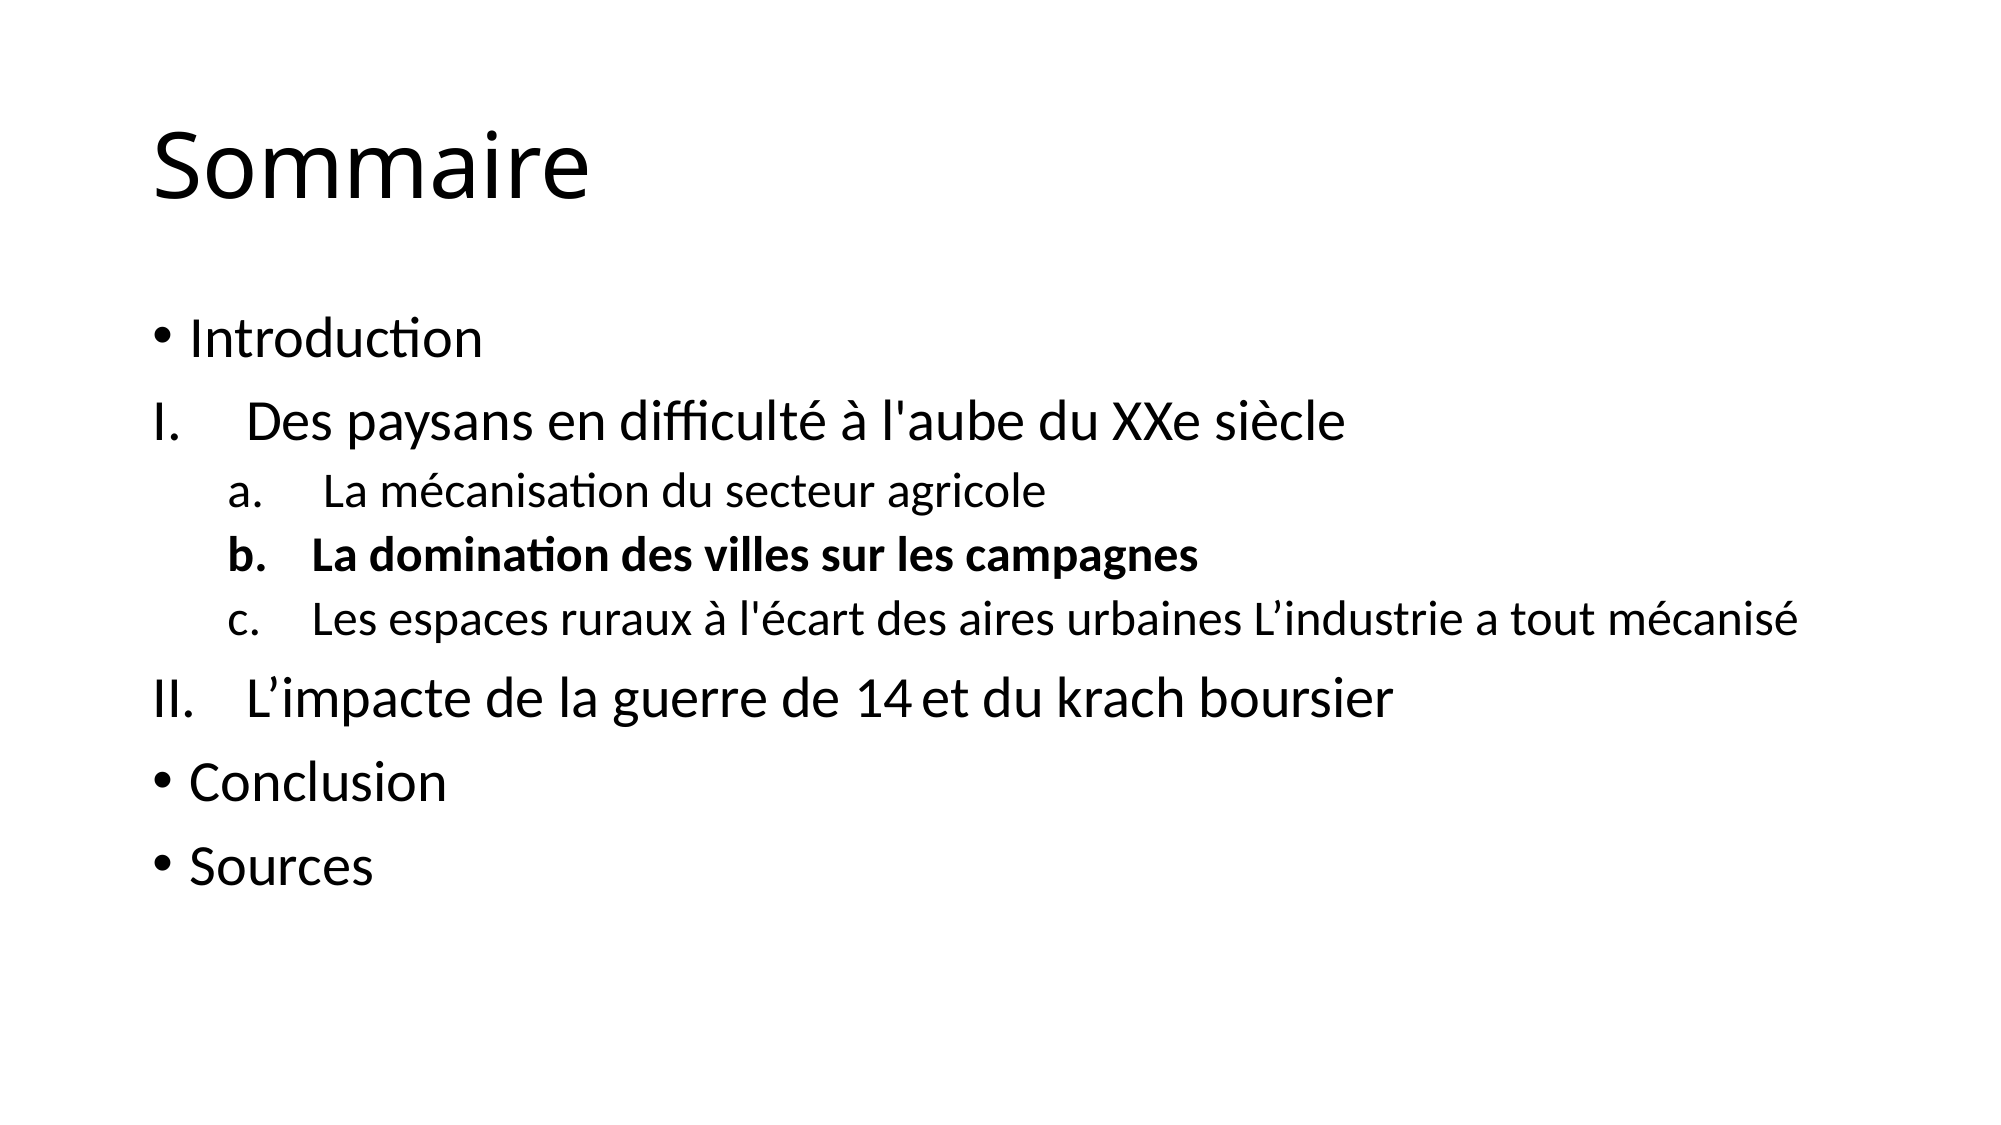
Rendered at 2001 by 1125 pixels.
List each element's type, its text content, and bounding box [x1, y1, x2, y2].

title Sommaire [137, 59, 1863, 278]
list Introduction Des paysans en difficulté à l'aube du XXe siècle La mécanisation du secteur agricole La domination des villes sur les campagnes Les espaces ruraux à l'écart des aires urbaines L’industrie a tout mécanisé L’impacte de la guerre de 14 et du krach boursier Conclusion Sources [137, 299, 1863, 1014]
